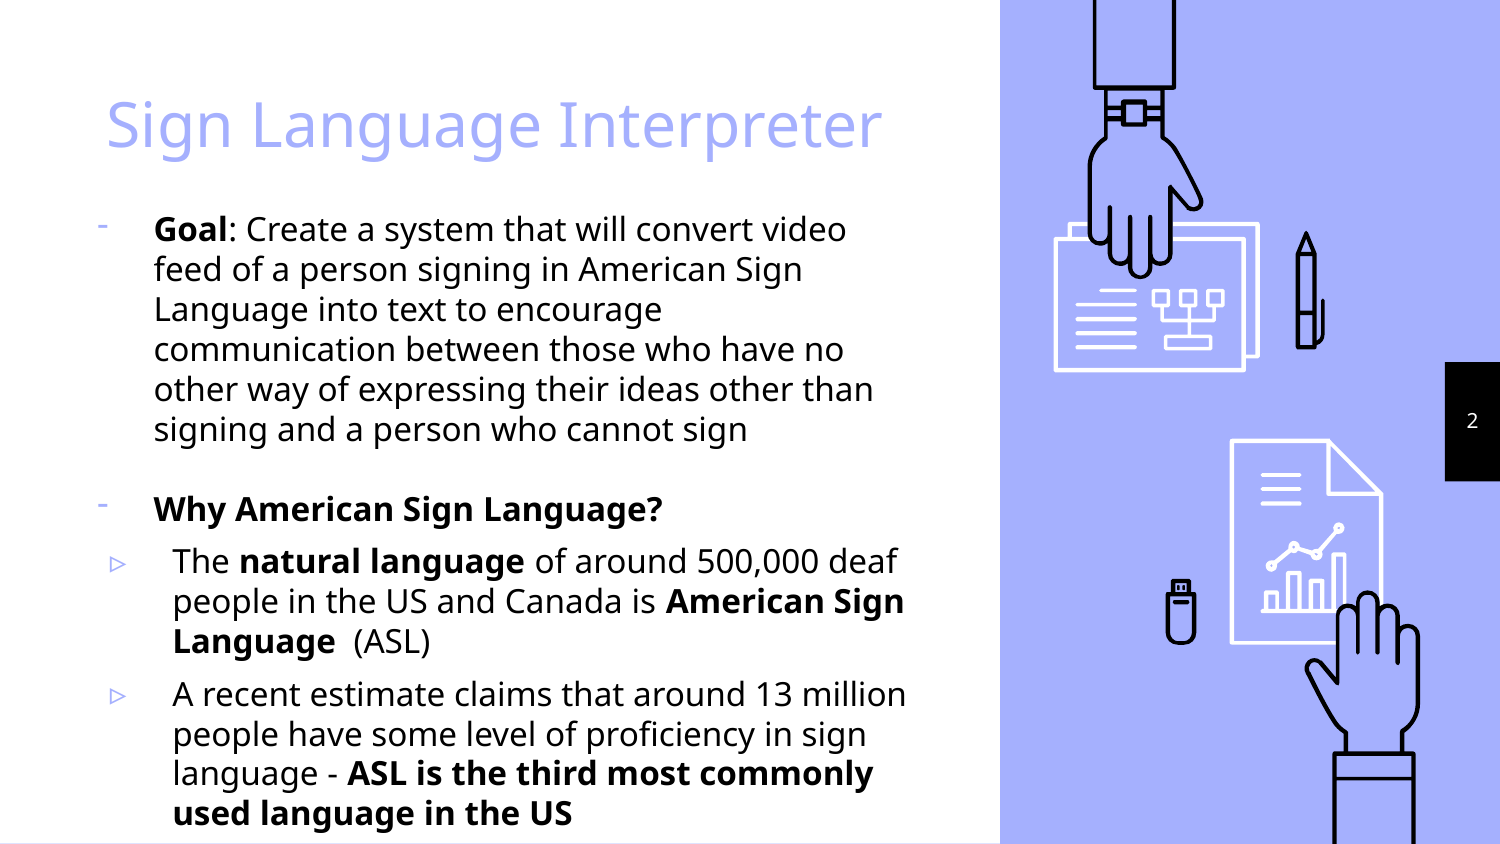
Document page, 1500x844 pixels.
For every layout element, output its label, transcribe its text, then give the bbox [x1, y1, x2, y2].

list Goal: Create a system that will convert video feed of a person signing in American Sign Language into text to encourage communication between those who have no other way of expressing their ideas other than signing and a person who cannot sign Why American Sign Language? The natural language of around 500,000 deaf people in the US and Canada is American Sign Language (ASL) A recent estimate claims that around 13 million people have some level of proficiency in sign language - ASL is the third most commonly used language in the US [82, 193, 926, 822]
title Sign Language Interpreter [32, 34, 976, 176]
slide_number 2 [1444, 362, 1500, 482]
